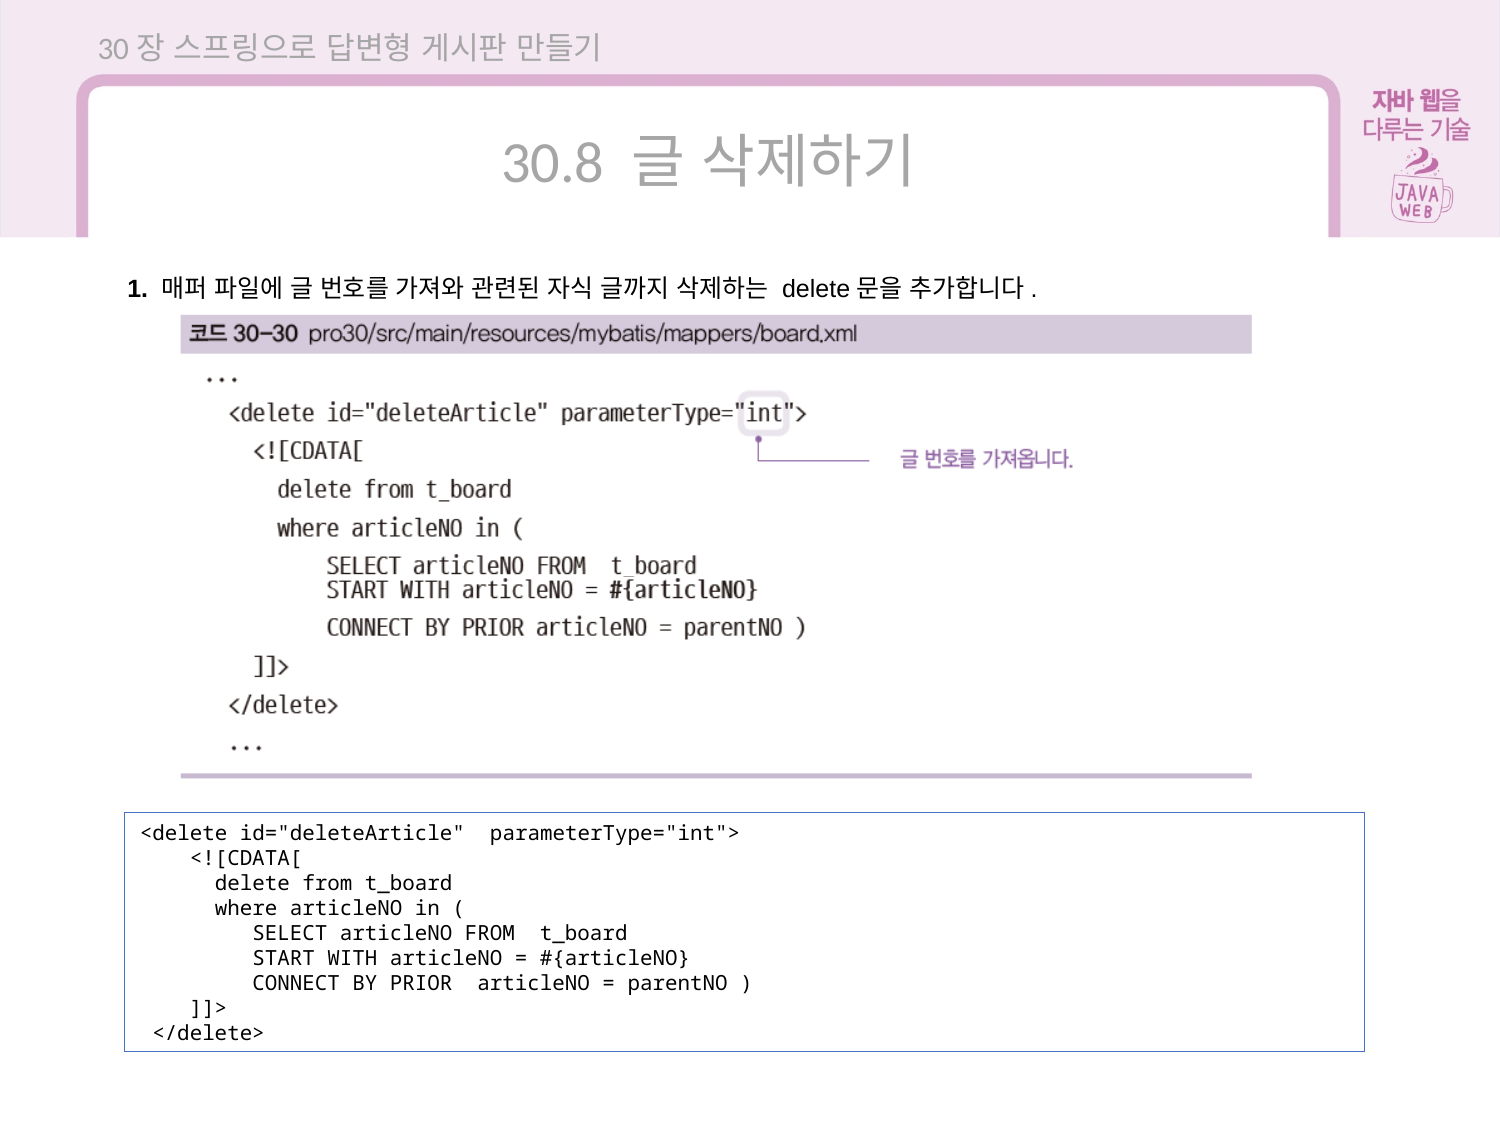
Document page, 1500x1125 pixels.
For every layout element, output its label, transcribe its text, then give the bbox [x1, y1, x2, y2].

text_box 1. 매퍼 파일에 글 번호를 가져와 관련된 자식 글까지 삭제하는 delete문을 추가합니다. [112, 265, 1321, 311]
text_box <delete id="deleteArticle" parameterType="int"> <![CDATA[ delete from t_board where articleNO in ( SELECT articleNO FROM t_board START WITH articleNO = #{articleNO} CONNECT BY PRIOR articleNO = parentNO ) ]]> </delete> [124, 812, 1365, 1052]
text_box 30.8 글 삭제하기 [96, 117, 1321, 202]
text_box 30장 스프링으로 답변형 게시판 만들기 [82, 0, 1133, 74]
picture [0, 0, 1500, 1125]
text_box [176, 311, 1257, 786]
